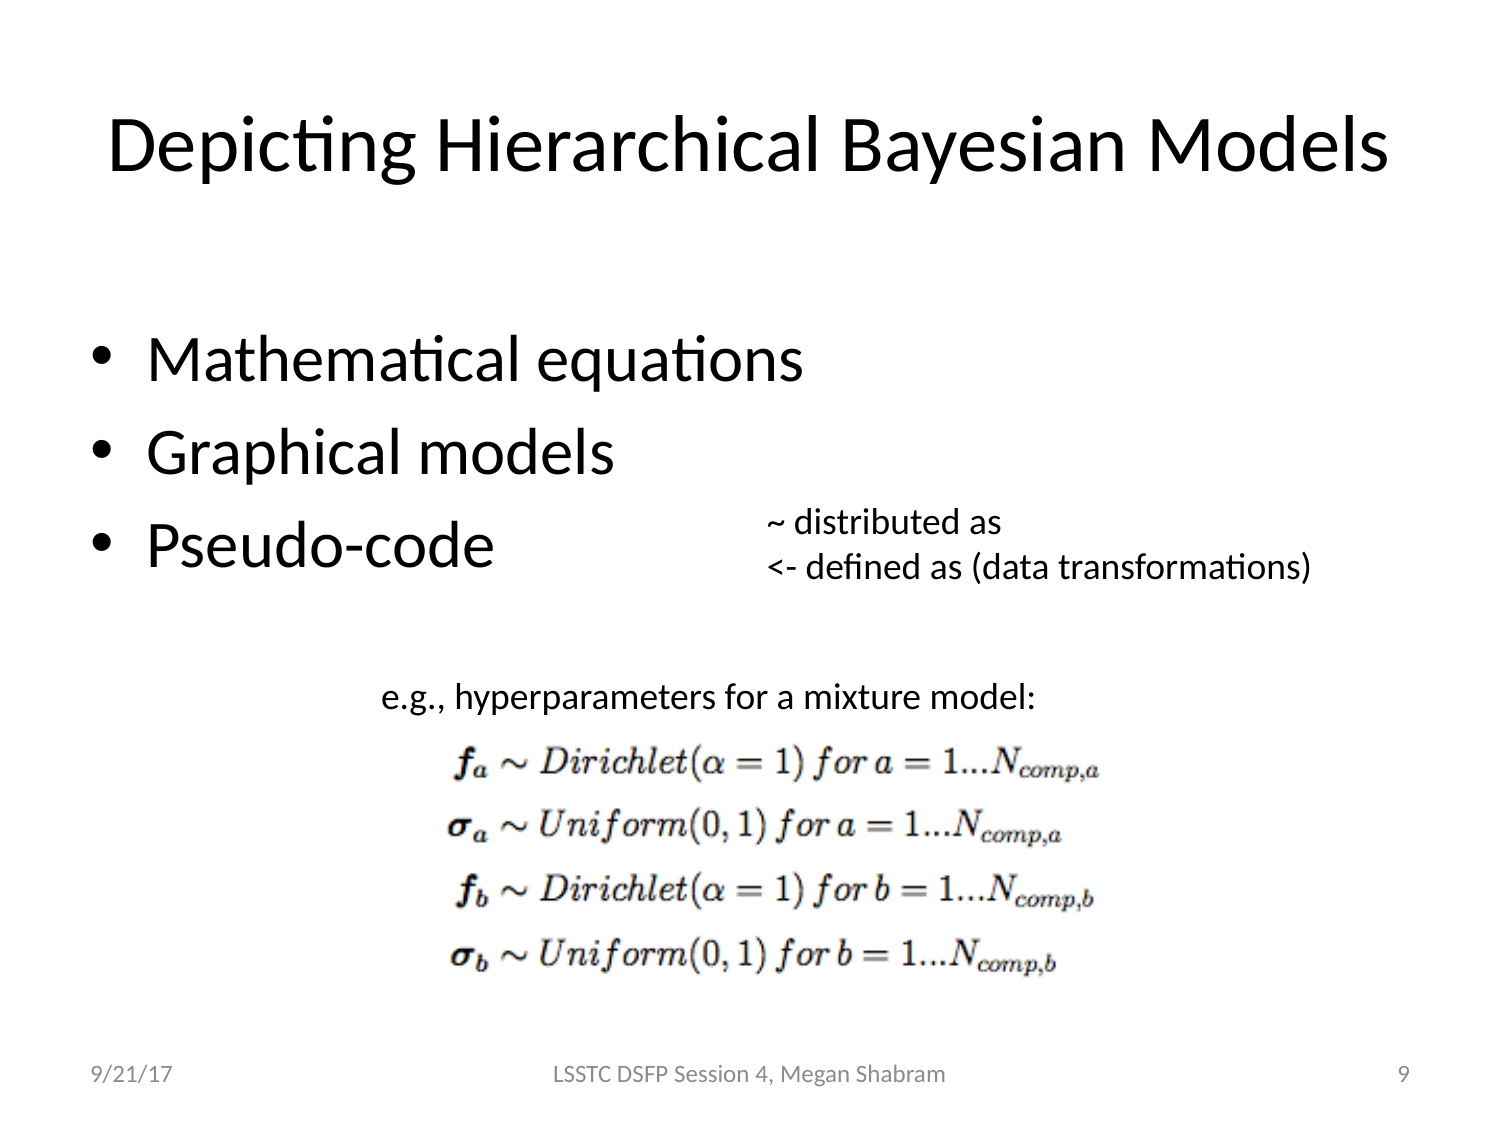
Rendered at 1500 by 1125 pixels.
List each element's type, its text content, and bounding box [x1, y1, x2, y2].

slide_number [75, 1042, 425, 1103]
list Mathematical equations Graphical models Pseudo-code [75, 307, 1425, 1005]
text_box e.g., hyperparameters for a mixture model: [366, 664, 1104, 725]
picture [365, 730, 1129, 994]
footer LSSTC DSFP Session 4, Megan Shabram [512, 1042, 988, 1103]
title Depicting Hierarchical Bayesian Models [75, 45, 1425, 233]
text_box ~ distributed as <- defined as (data transformations) [752, 490, 1328, 595]
slide_number 8 [1074, 1042, 1425, 1103]
